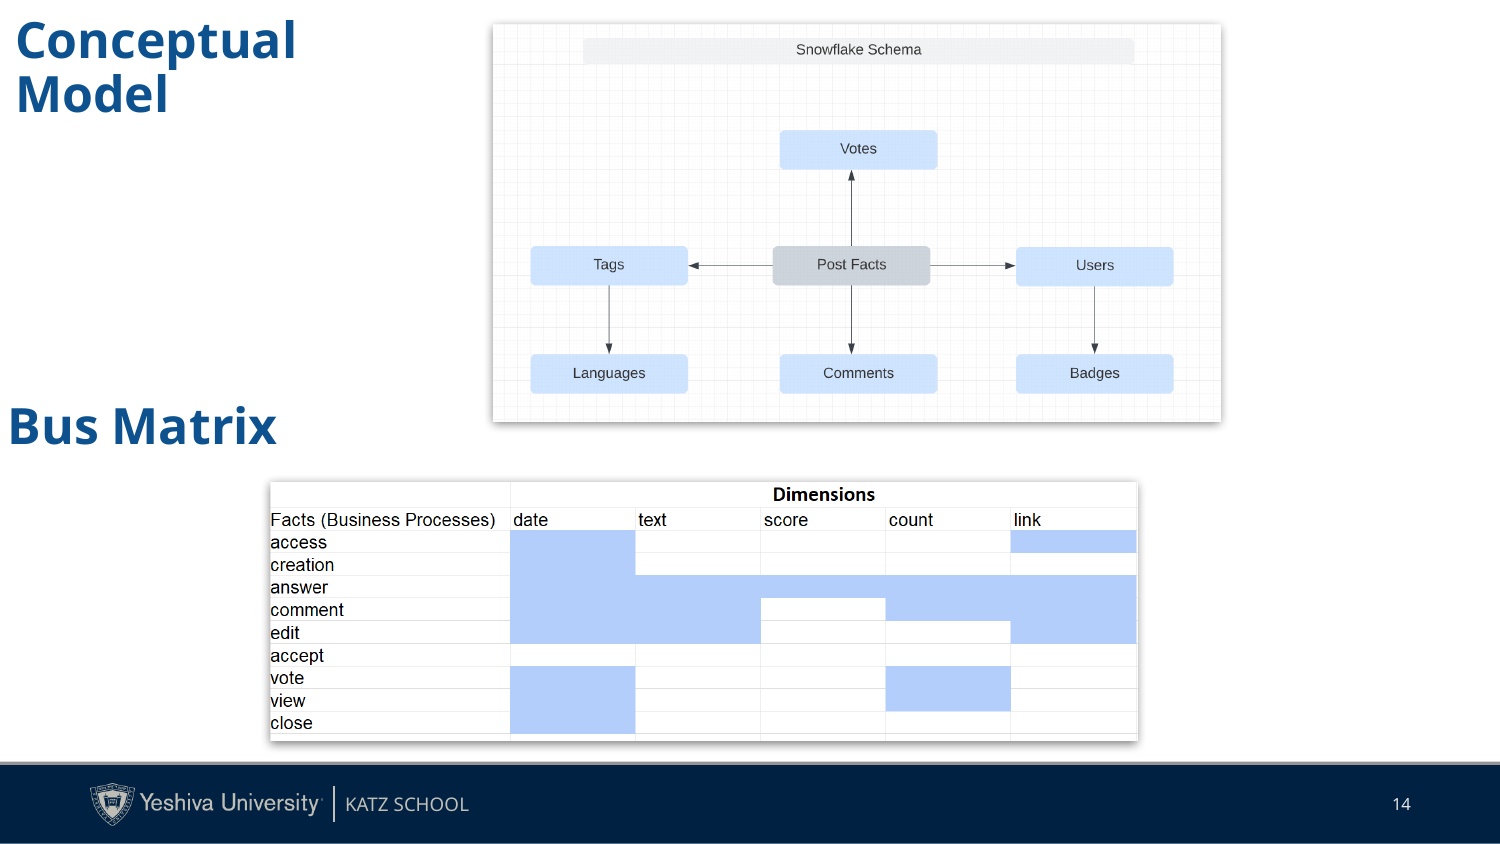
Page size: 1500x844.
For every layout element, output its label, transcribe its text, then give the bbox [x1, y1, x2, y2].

picture [493, 24, 1221, 422]
text_box Conceptual Model [0, 0, 469, 252]
picture [90, 783, 323, 826]
text_box Bus Matrix [0, 386, 453, 585]
slide_number ‹#› [1359, 787, 1444, 825]
picture [270, 481, 1139, 741]
